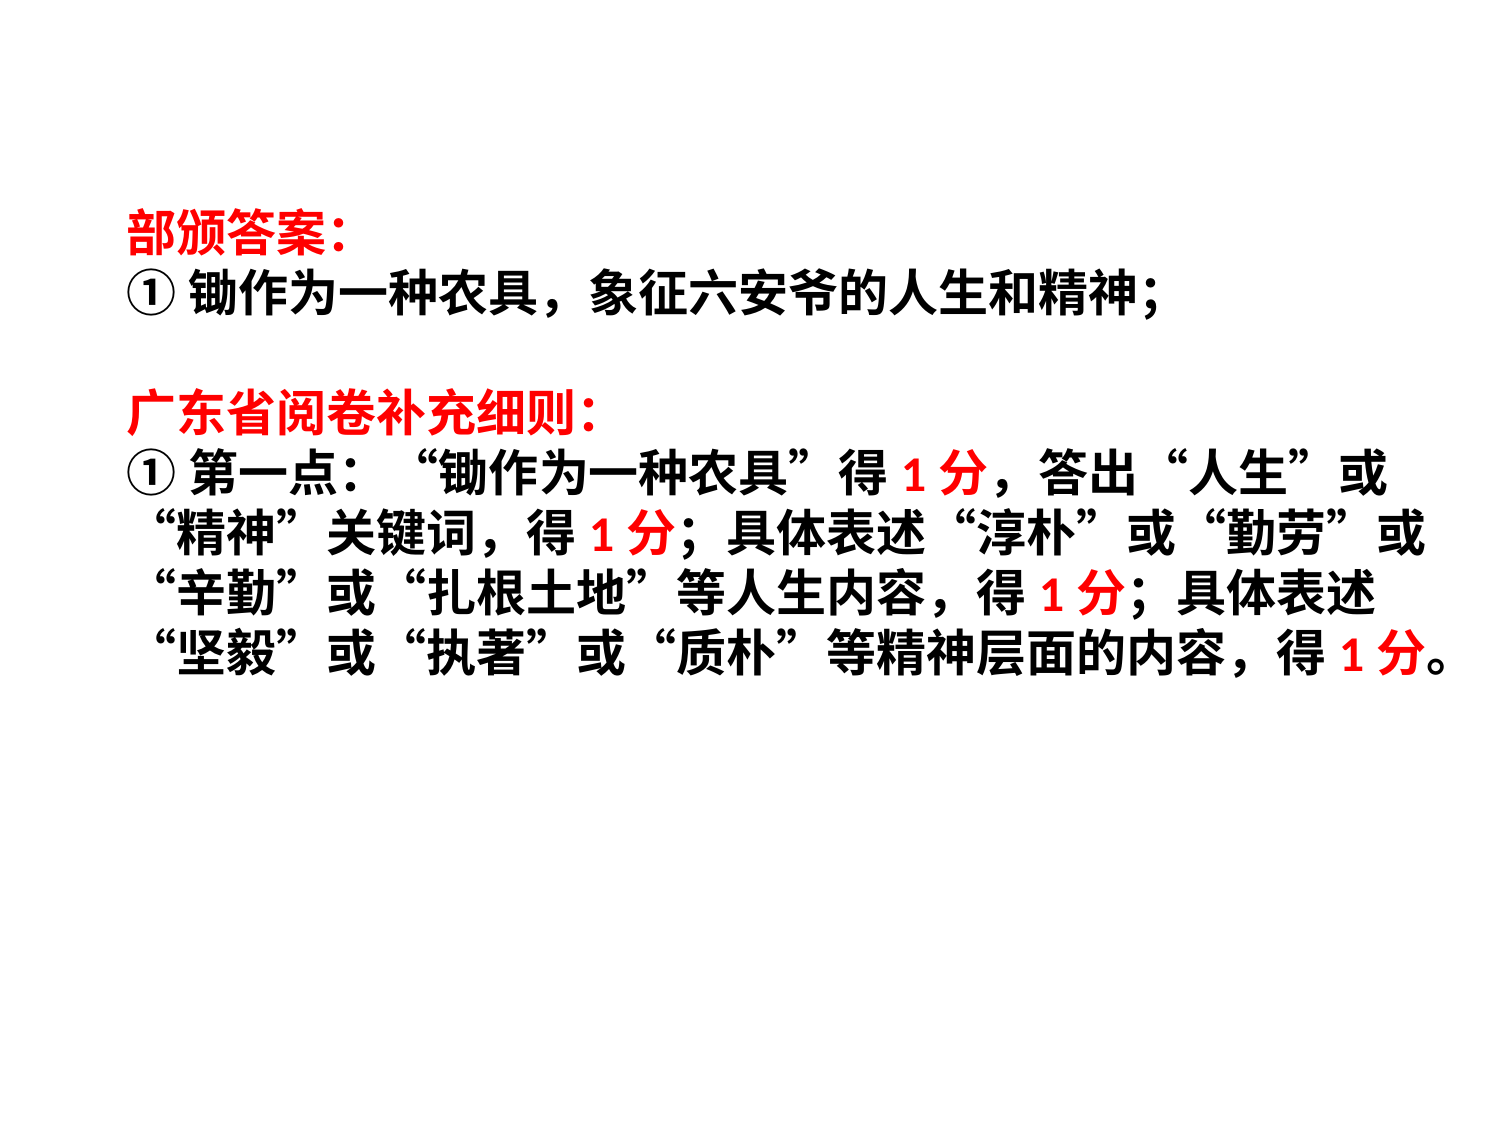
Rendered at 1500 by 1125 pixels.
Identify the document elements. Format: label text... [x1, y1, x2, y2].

text_box 部颁答案： ①锄作为一种农具，象征六安爷的人生和精神； 广东省阅卷补充细则： ①第一点：“锄作为一种农具”得1分，答出“人生”或“精神”关键词，得1分；具体表述“淳朴”或“勤劳”或“辛勤”或“扎根土地”等人生内容，得1分；具体表述“坚毅”或“执著”或“质朴”等精神层面的内容，得1分。 [112, 148, 1459, 734]
